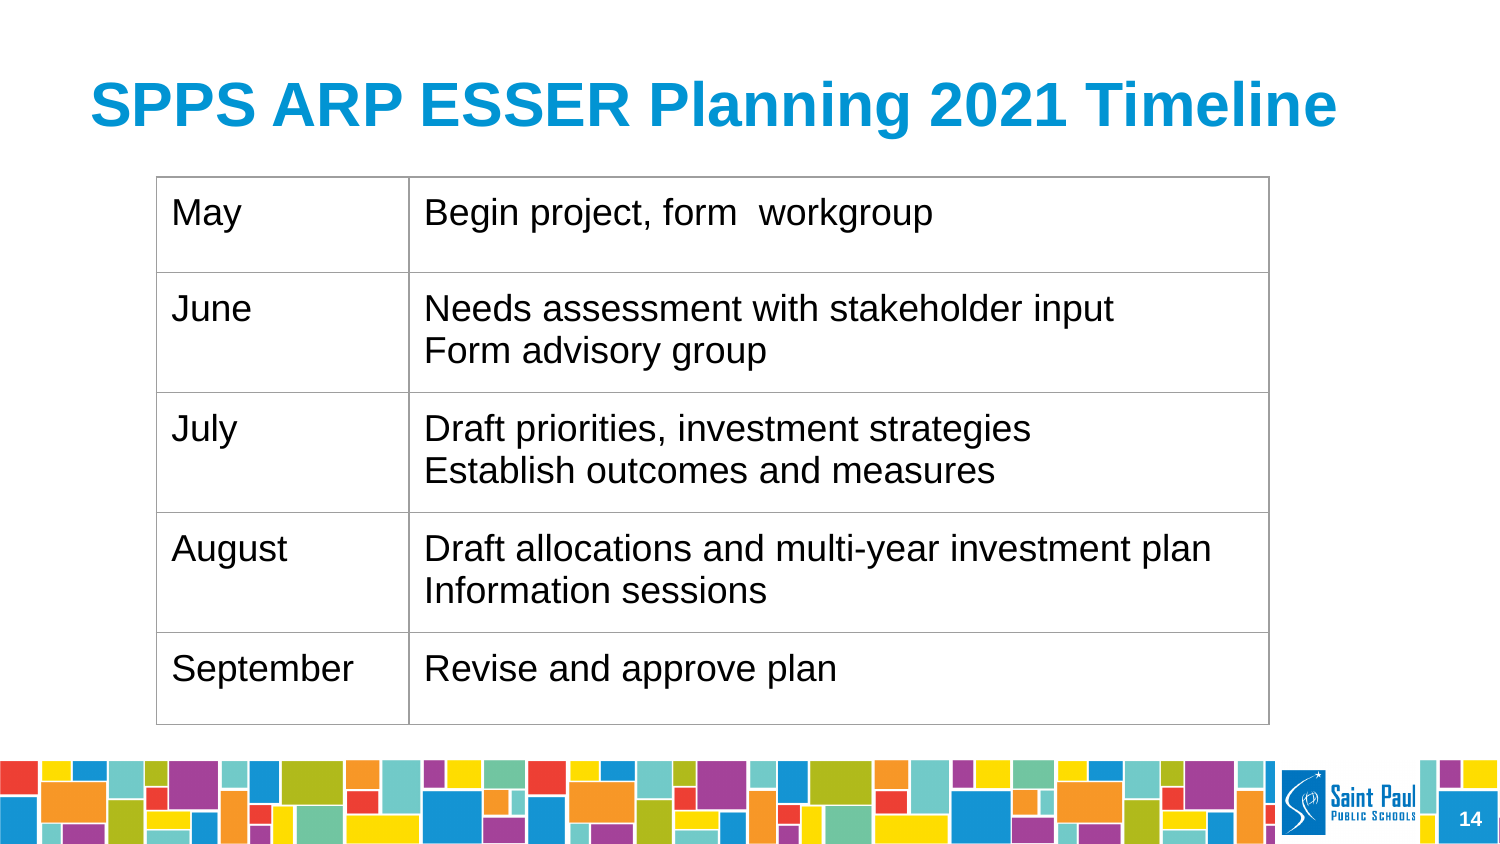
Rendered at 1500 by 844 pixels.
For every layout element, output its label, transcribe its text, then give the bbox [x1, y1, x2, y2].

table_cell Draft priorities, investment strategies Establish outcomes and measures [410, 393, 1268, 512]
picture [1421, 760, 1500, 844]
table_cell Draft allocations and multi-year investment plan Information sessions [410, 513, 1268, 632]
table_header May [157, 178, 408, 272]
table_cell June [157, 273, 408, 392]
table_cell September [157, 633, 408, 724]
table_cell Revise and approve plan [410, 633, 1268, 724]
table_cell August [157, 513, 408, 632]
table_cell Needs assessment with stakeholder input Form advisory group [410, 273, 1268, 392]
table_cell July [157, 393, 408, 512]
picture [1055, 760, 1275, 844]
table_header Begin project, form workgroup [410, 178, 1268, 272]
picture [528, 760, 1054, 844]
picture [1281, 760, 1416, 844]
picture [0, 760, 525, 844]
title SPPS ARP ESSER Planning 2021 Timeline [75, 33, 1425, 154]
